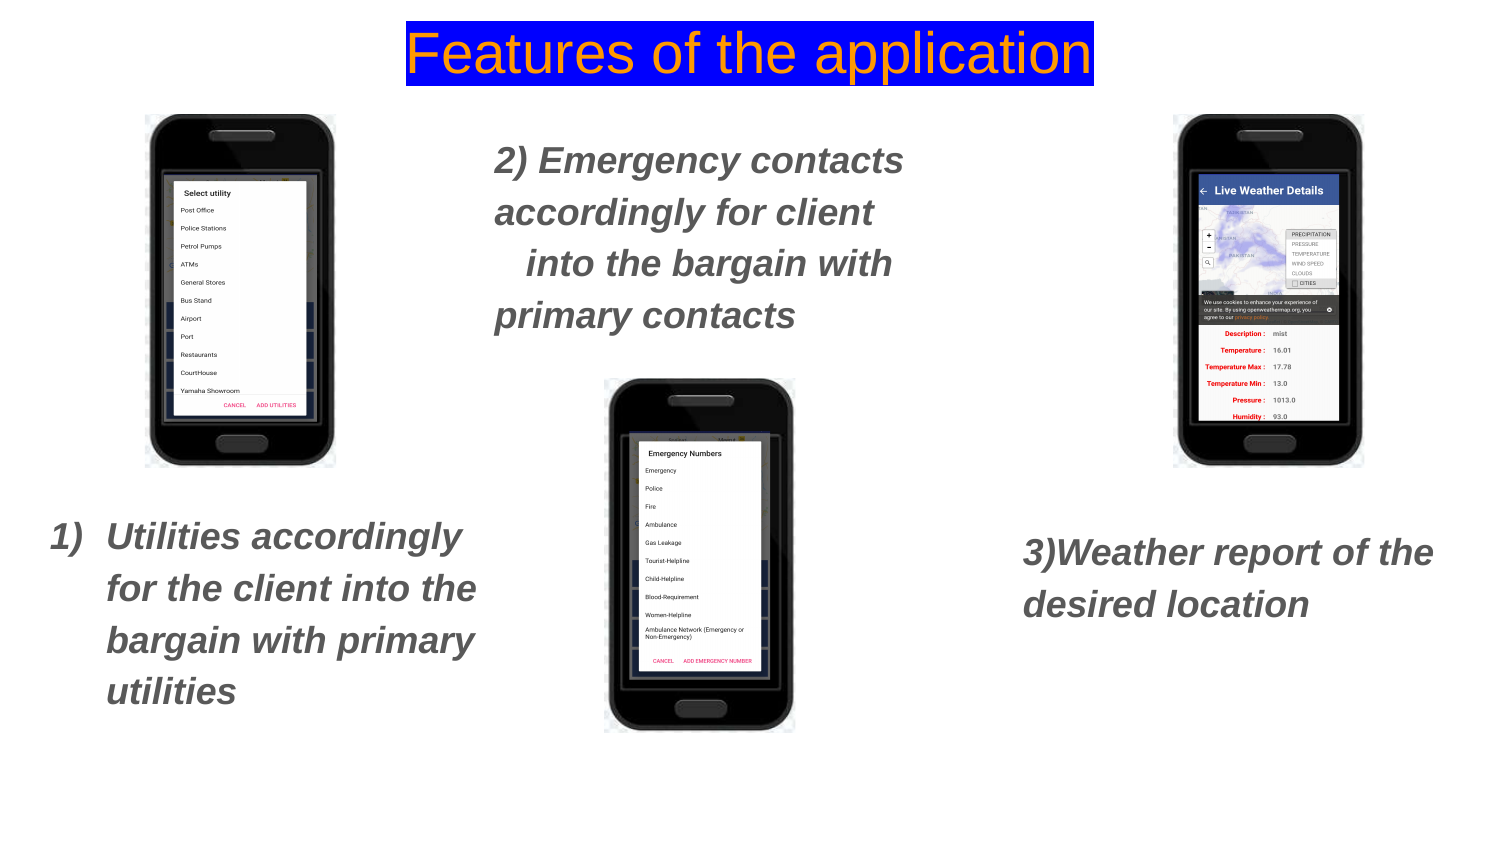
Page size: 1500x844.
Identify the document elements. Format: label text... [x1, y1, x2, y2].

text_box Utilities accordingly for the client into the bargain with primary utilities [16, 490, 509, 769]
picture [603, 378, 796, 733]
text_box 3)Weather report of the desired location [1007, 506, 1500, 700]
text_box 2) Emergency contacts accordingly for client into the bargain with primary contacts [479, 114, 972, 357]
text_box Features of the application [0, 0, 1500, 168]
picture [144, 113, 337, 468]
picture [1172, 113, 1365, 468]
